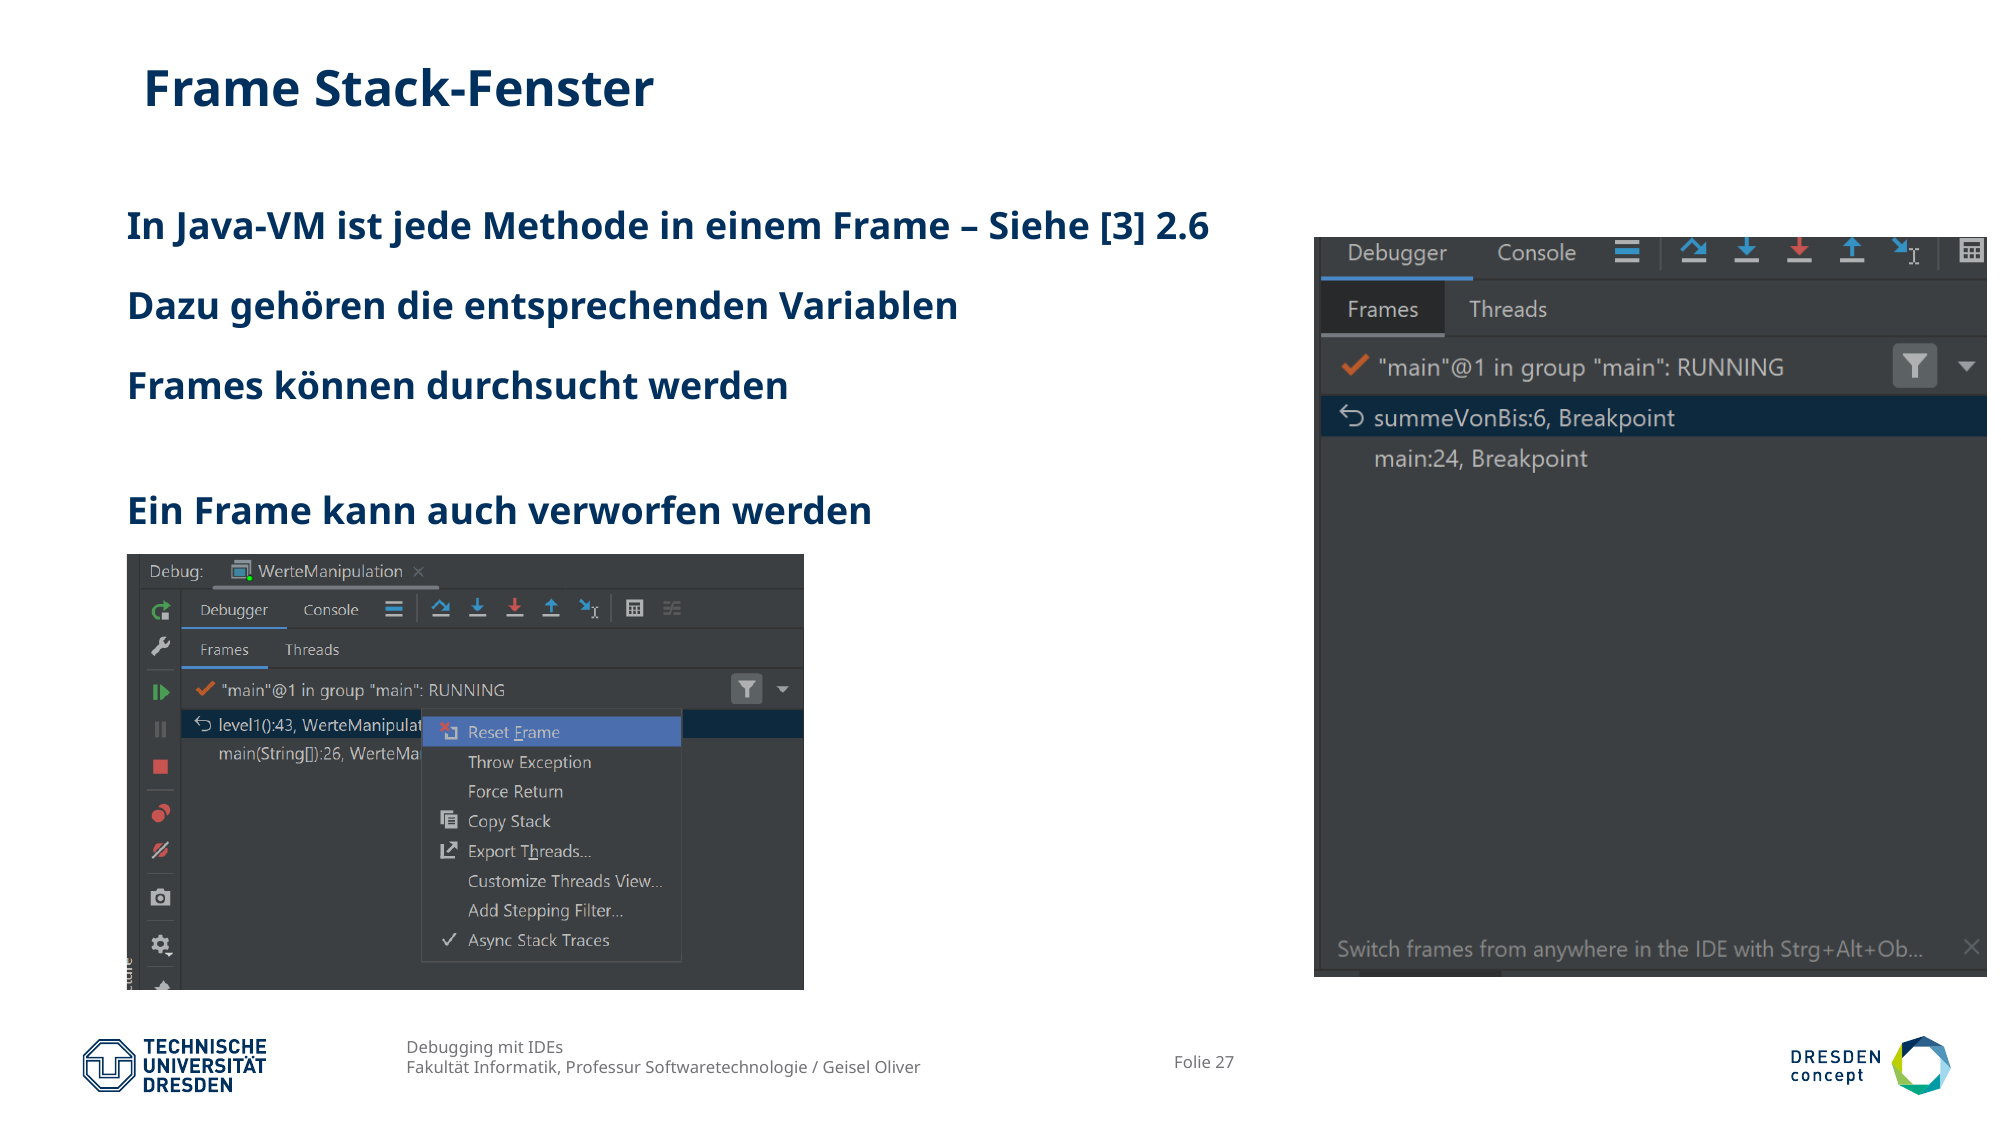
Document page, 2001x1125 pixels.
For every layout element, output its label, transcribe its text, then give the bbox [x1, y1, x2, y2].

list In Java-VM ist jede Methode in einem Frame – Siehe [3] 2.6 Dazu gehören die entsprechenden Variablen Frames können durchsucht werden Ein Frame kann auch verworfen werden [126, 179, 1291, 951]
picture [1314, 237, 1987, 977]
title Frame Stack-Fenster [143, 56, 1880, 169]
picture [126, 554, 804, 990]
